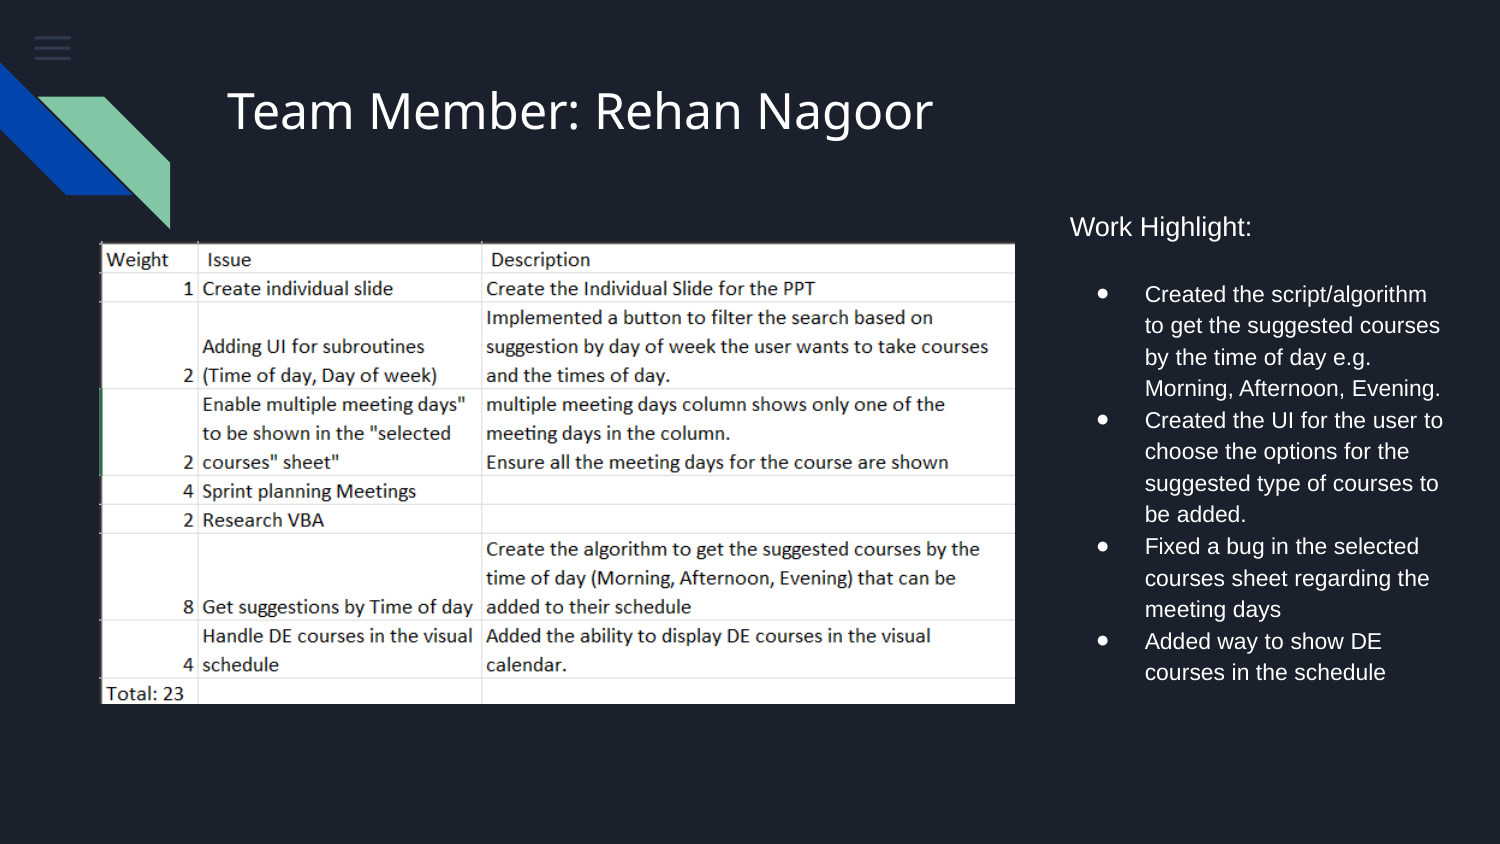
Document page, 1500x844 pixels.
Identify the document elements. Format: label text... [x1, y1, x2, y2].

picture [99, 241, 1016, 704]
list Work Highlight: Created the script/algorithm to get the suggested courses by the time of day e.g. Morning, Afternoon, Evening. Created the UI for the user to choose the options for the suggested type of courses to be added. Fixed a bug in the selected courses sheet regarding the meeting days Added way to show DE courses in the schedule [1054, 189, 1461, 779]
title Team Member: Rehan Nagoor [212, 64, 1368, 215]
